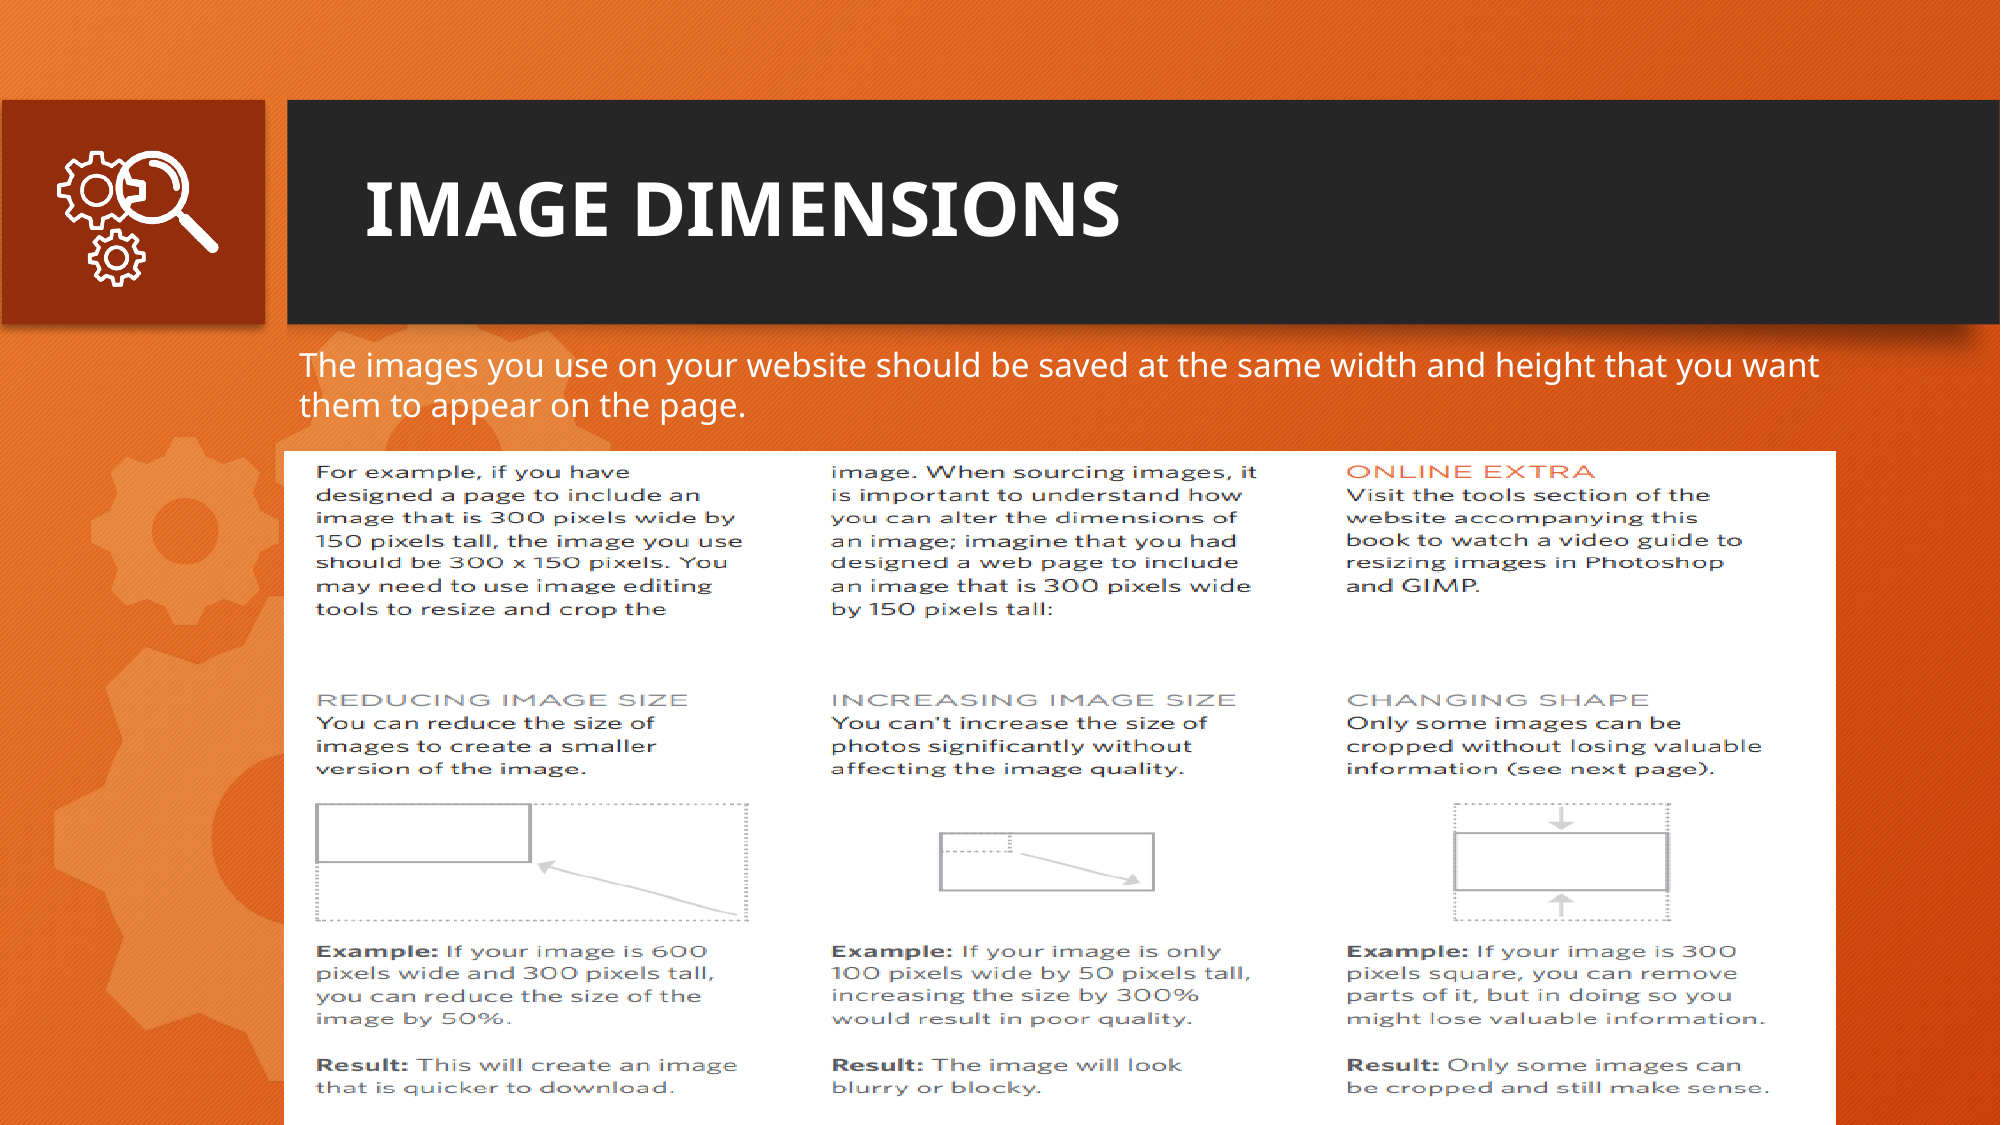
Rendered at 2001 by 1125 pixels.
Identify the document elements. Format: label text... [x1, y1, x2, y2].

title IMAGE DIMENSIONS [350, 123, 1873, 301]
text_box The images you use on your website should be saved at the same width and height that you want them to appear on the page. [284, 336, 1873, 452]
picture [11, 100, 2000, 1125]
